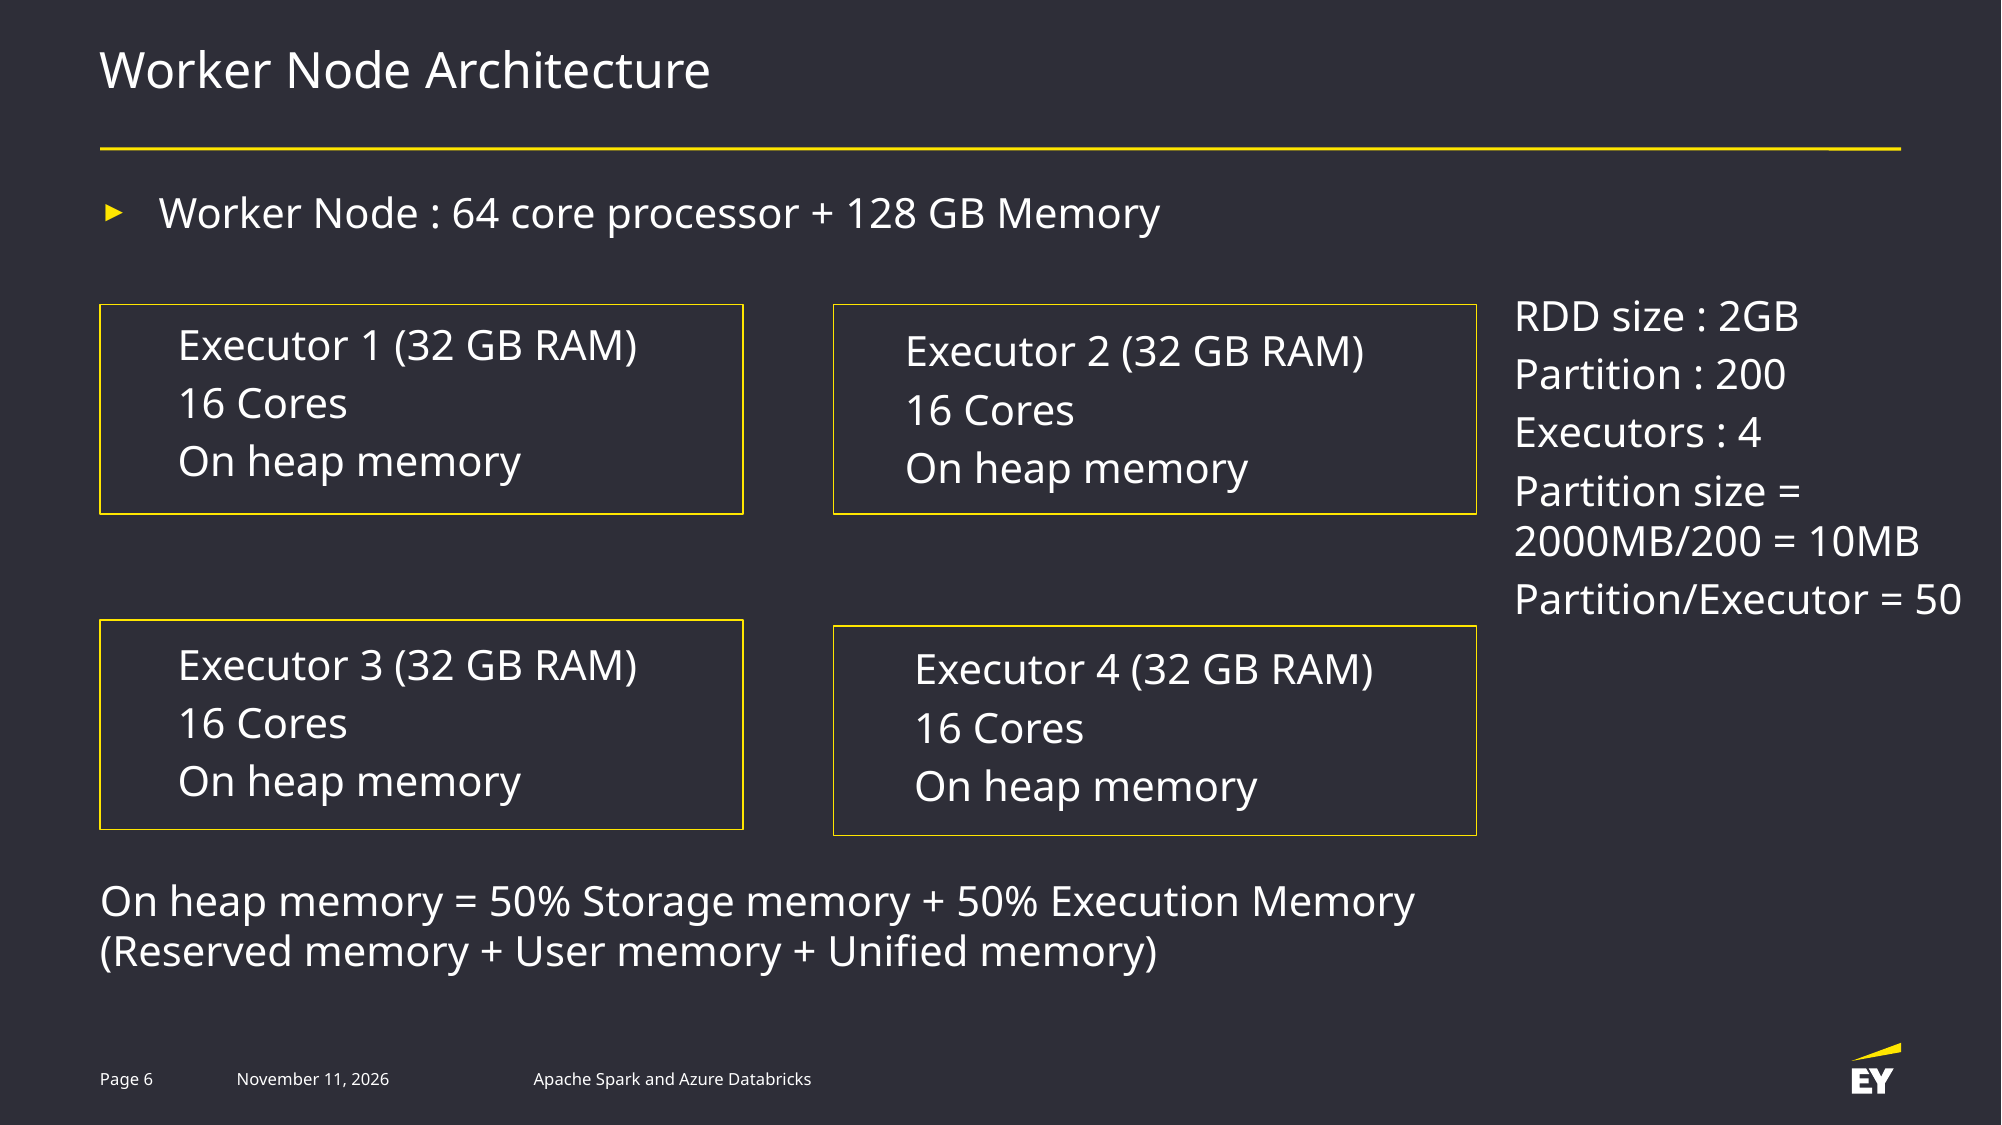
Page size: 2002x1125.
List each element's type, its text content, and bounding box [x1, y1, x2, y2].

text_box Executor 1 (32 GB RAM) 16 Cores On heap memory [177, 318, 768, 376]
list Worker Node : 64 core processor + 128 GB Memory [99, 186, 1902, 257]
text_box Executor 2 (32 GB RAM) 16 Cores On heap memory [904, 325, 1496, 383]
text_box On heap memory = 50% Storage memory + 50% Execution Memory (Reserved memory + User memory + Unified memory) [99, 875, 2001, 990]
title Worker Node Architecture [100, 48, 1901, 146]
text_box [831, 302, 1478, 516]
text_box Executor 3 (32 GB RAM) 16 Cores On heap memory [177, 638, 768, 697]
text_box Executor 4 (32 GB RAM) 16 Cores On heap memory [914, 643, 1505, 701]
text_box RDD size : 2GB Partition : 200 Executors : 4 Partition size = 2000MB/200 = 10MB Partition/Executor = 50 [1513, 289, 1985, 836]
text_box [98, 302, 745, 516]
text_box [831, 624, 1478, 838]
text_box [98, 618, 745, 832]
